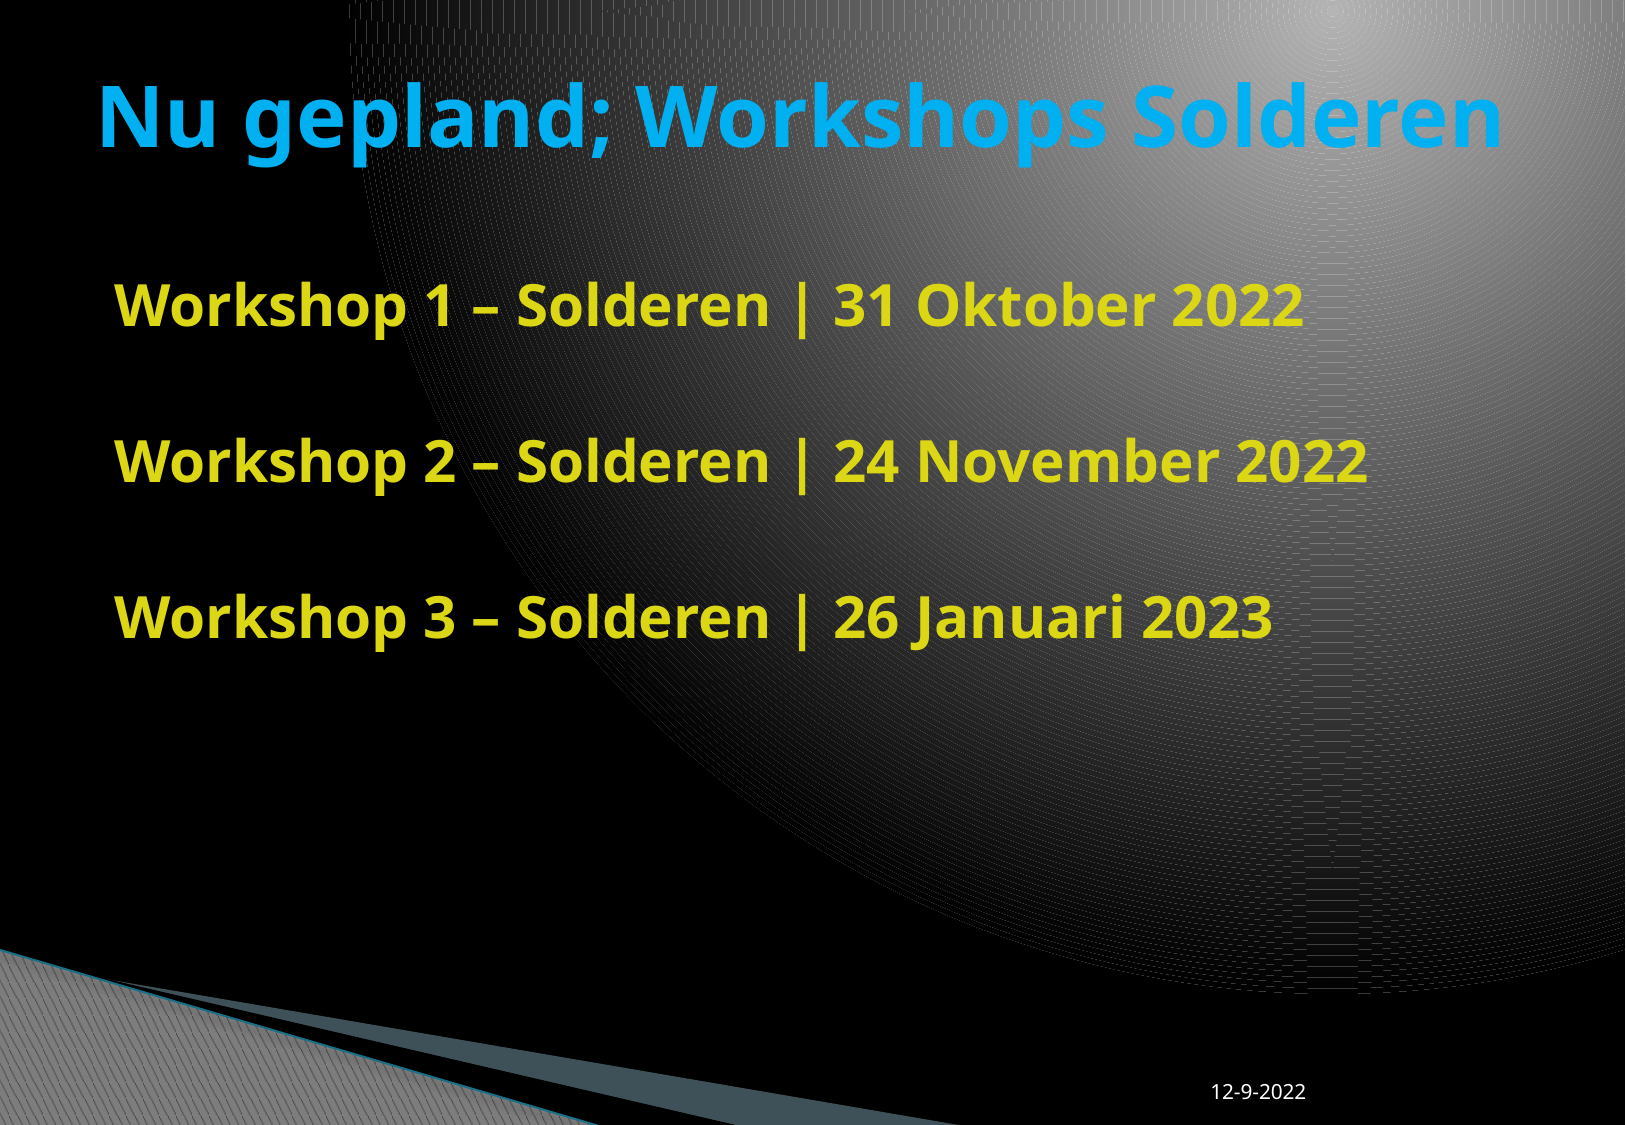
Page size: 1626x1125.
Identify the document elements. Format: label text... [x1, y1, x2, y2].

list Workshop 1 – Solderen | 31 Oktober 2022 Workshop 2 – Solderen | 24 November 2022 Workshop 3 – Solderen | 26 Januari 2023 [81, 184, 1581, 986]
title Nu gepland; Workshops Solderen [80, 19, 1543, 207]
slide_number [1195, 1051, 1537, 1112]
picture [0, 952, 588, 1125]
